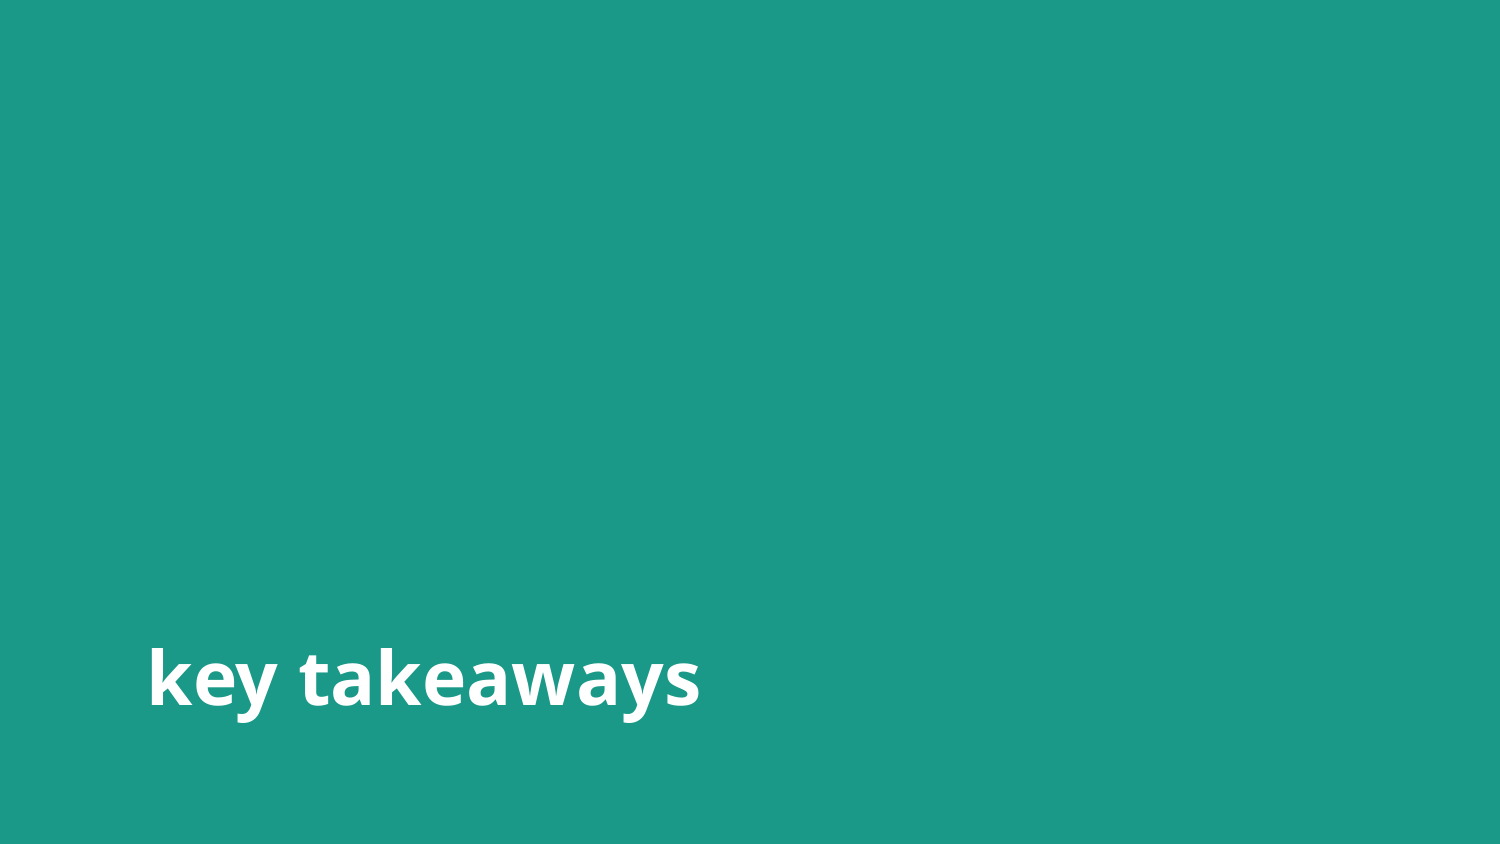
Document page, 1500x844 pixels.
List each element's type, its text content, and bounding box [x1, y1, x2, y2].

title key takeaways [131, 615, 1394, 742]
